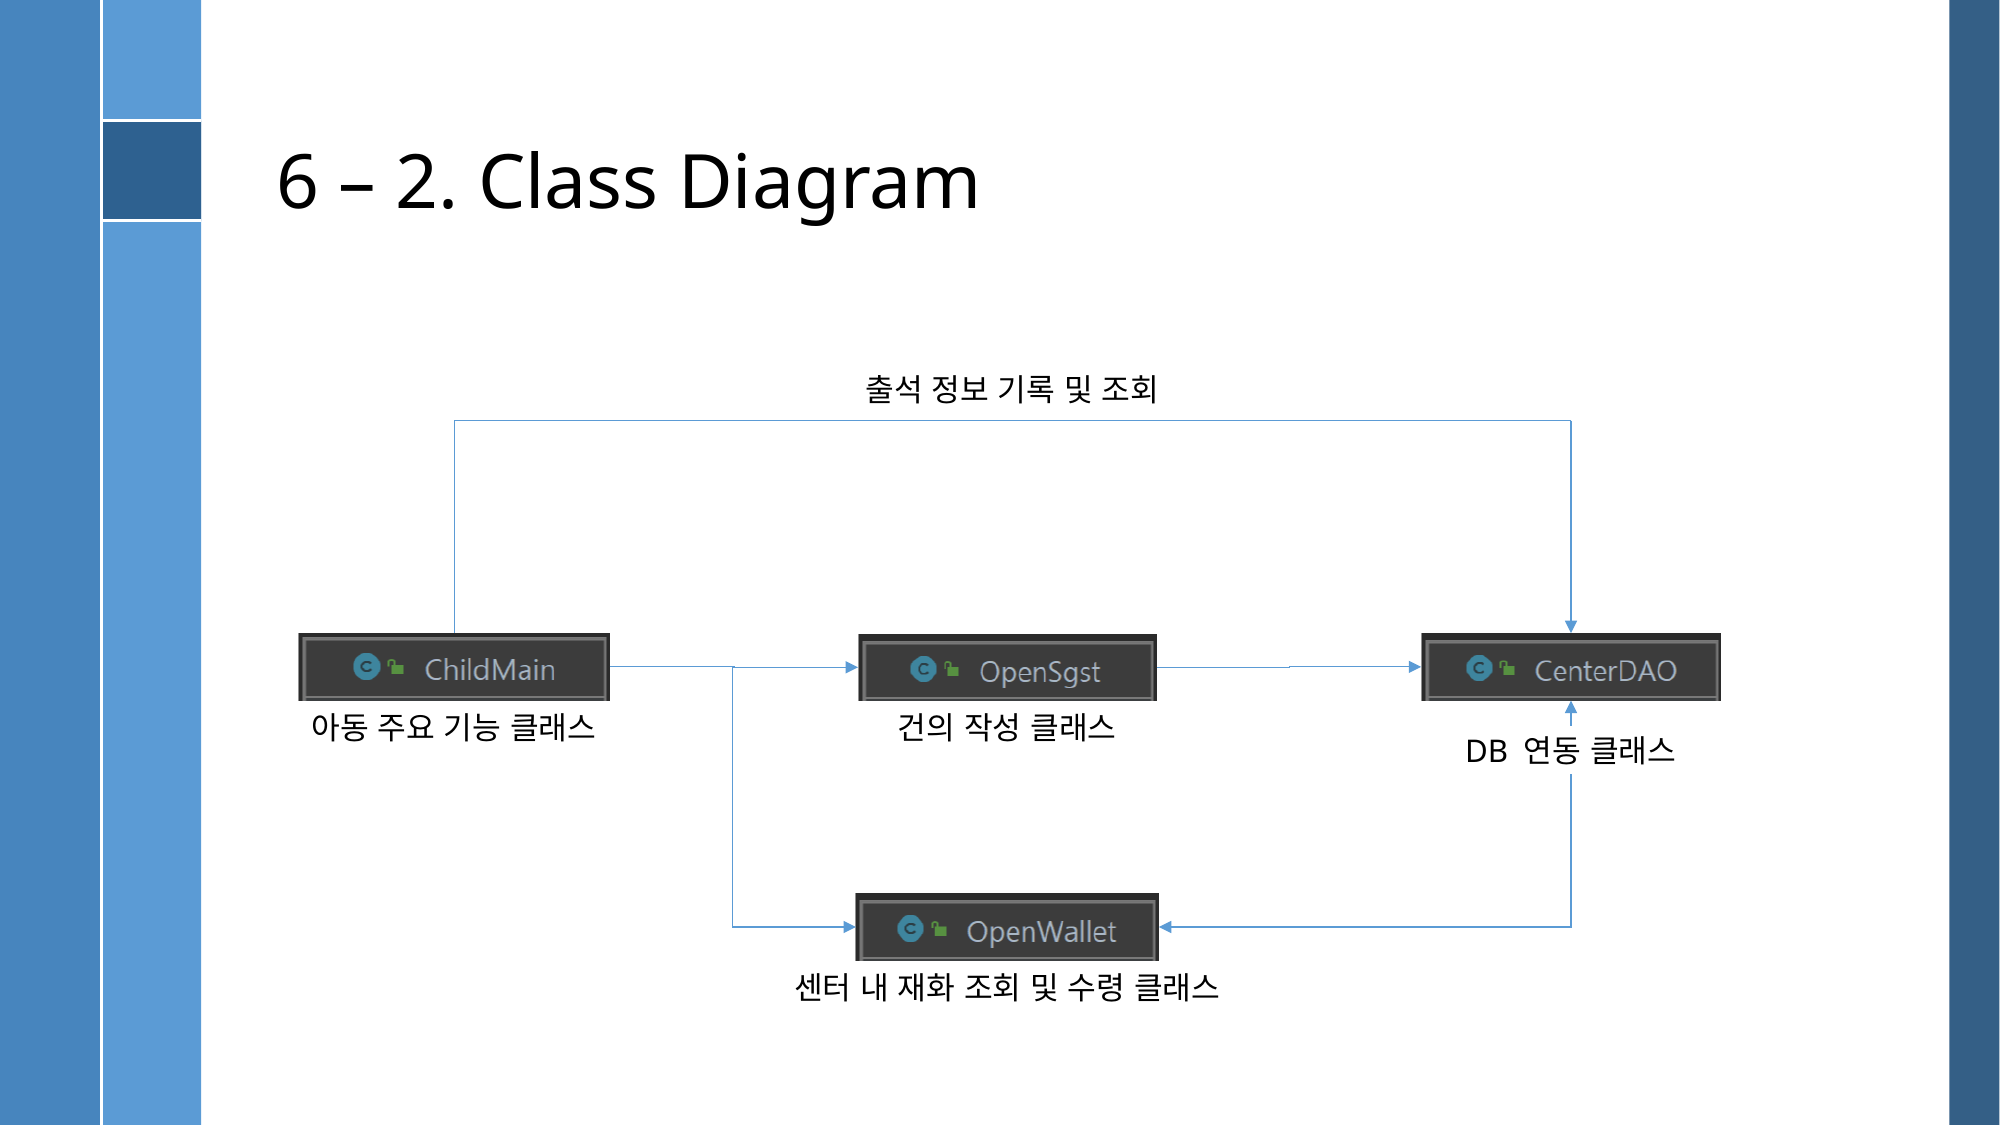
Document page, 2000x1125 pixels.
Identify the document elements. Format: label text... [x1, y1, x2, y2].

text_box DB 연동 클래스 [1479, 723, 1692, 776]
text_box 아동 주요 기능 클래스 [296, 700, 609, 753]
picture [1479, 633, 1721, 701]
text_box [609, 668, 856, 927]
picture [857, 633, 1157, 701]
text_box 출석 정보 기록 및 조회 [850, 362, 1175, 415]
text_box 건의 작성 클래스 [883, 701, 1132, 753]
picture [855, 893, 1159, 961]
text_box 센터 내 재화 조회 및 수령 클래스 [779, 960, 1236, 1013]
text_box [1251, 607, 1479, 1020]
picture [298, 633, 610, 701]
title 6 – 2. Class Diagram [261, 29, 1867, 233]
